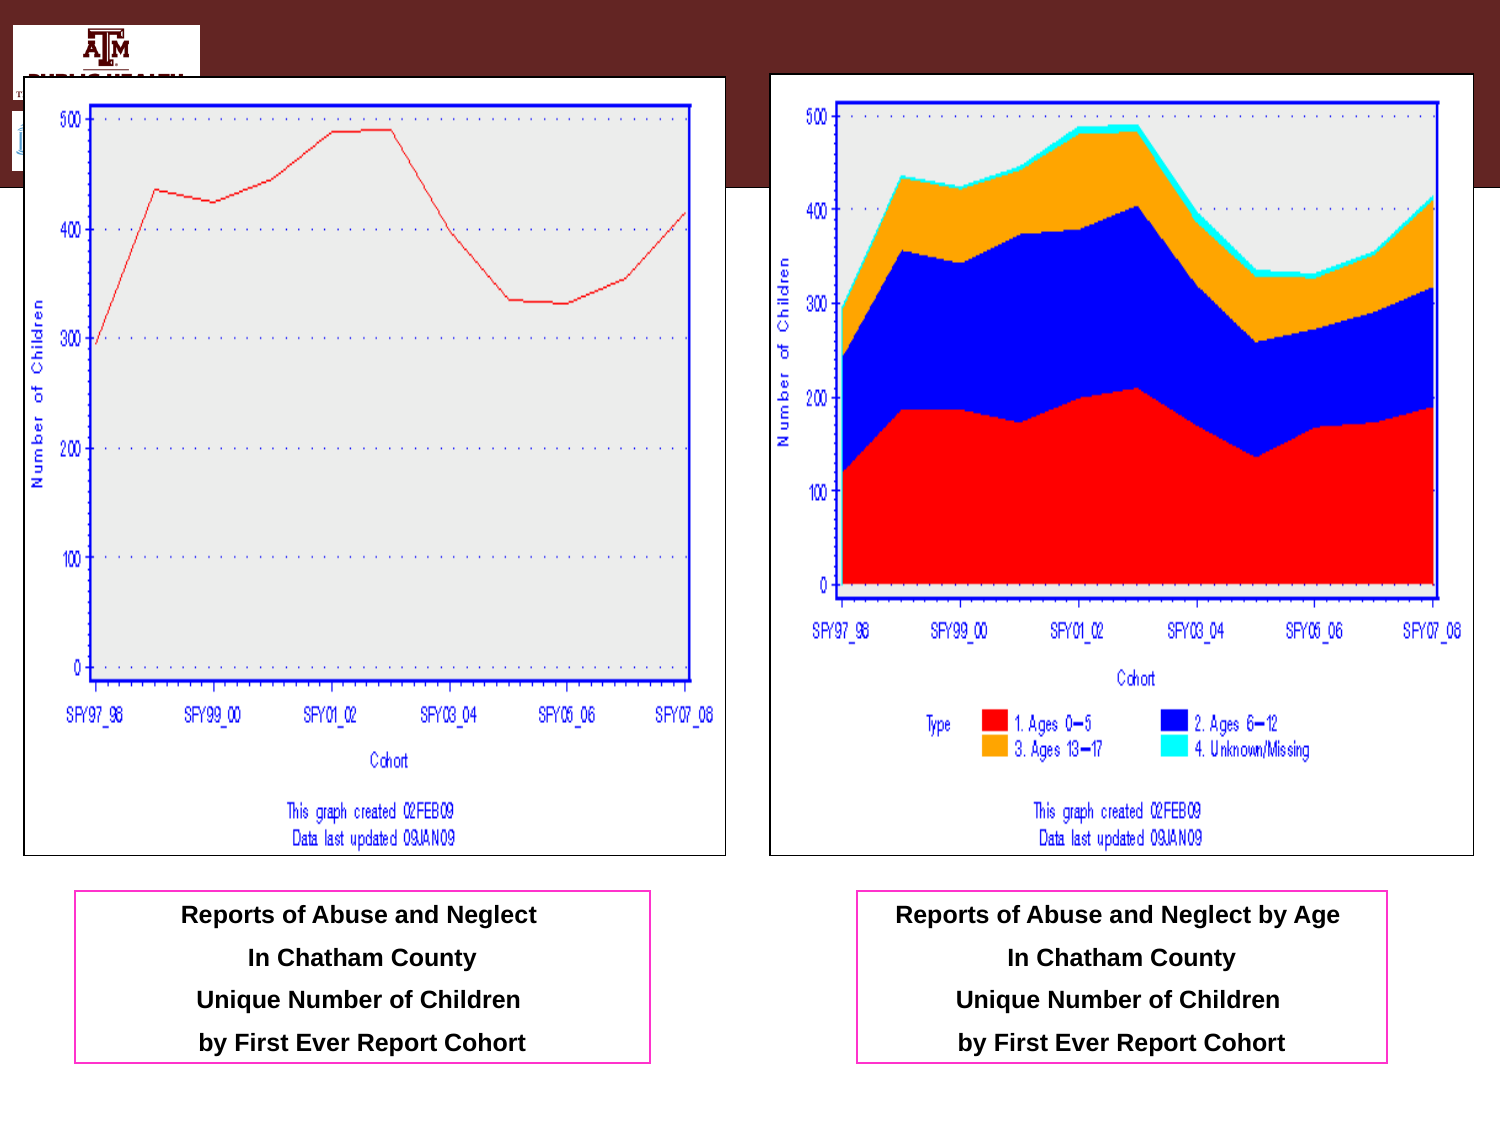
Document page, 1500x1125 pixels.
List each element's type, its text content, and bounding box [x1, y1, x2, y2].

text_box Reports of Abuse and Neglect by Age In Chatham County Unique Number of Children by First Ever Report Cohort [857, 891, 1387, 1064]
picture [12, 25, 200, 100]
picture [24, 77, 726, 855]
text_box Reports of Abuse and Neglect In Chatham County Unique Number of Children by First Ever Report Cohort [75, 891, 650, 1064]
picture [770, 74, 1474, 855]
picture [12, 111, 23, 171]
